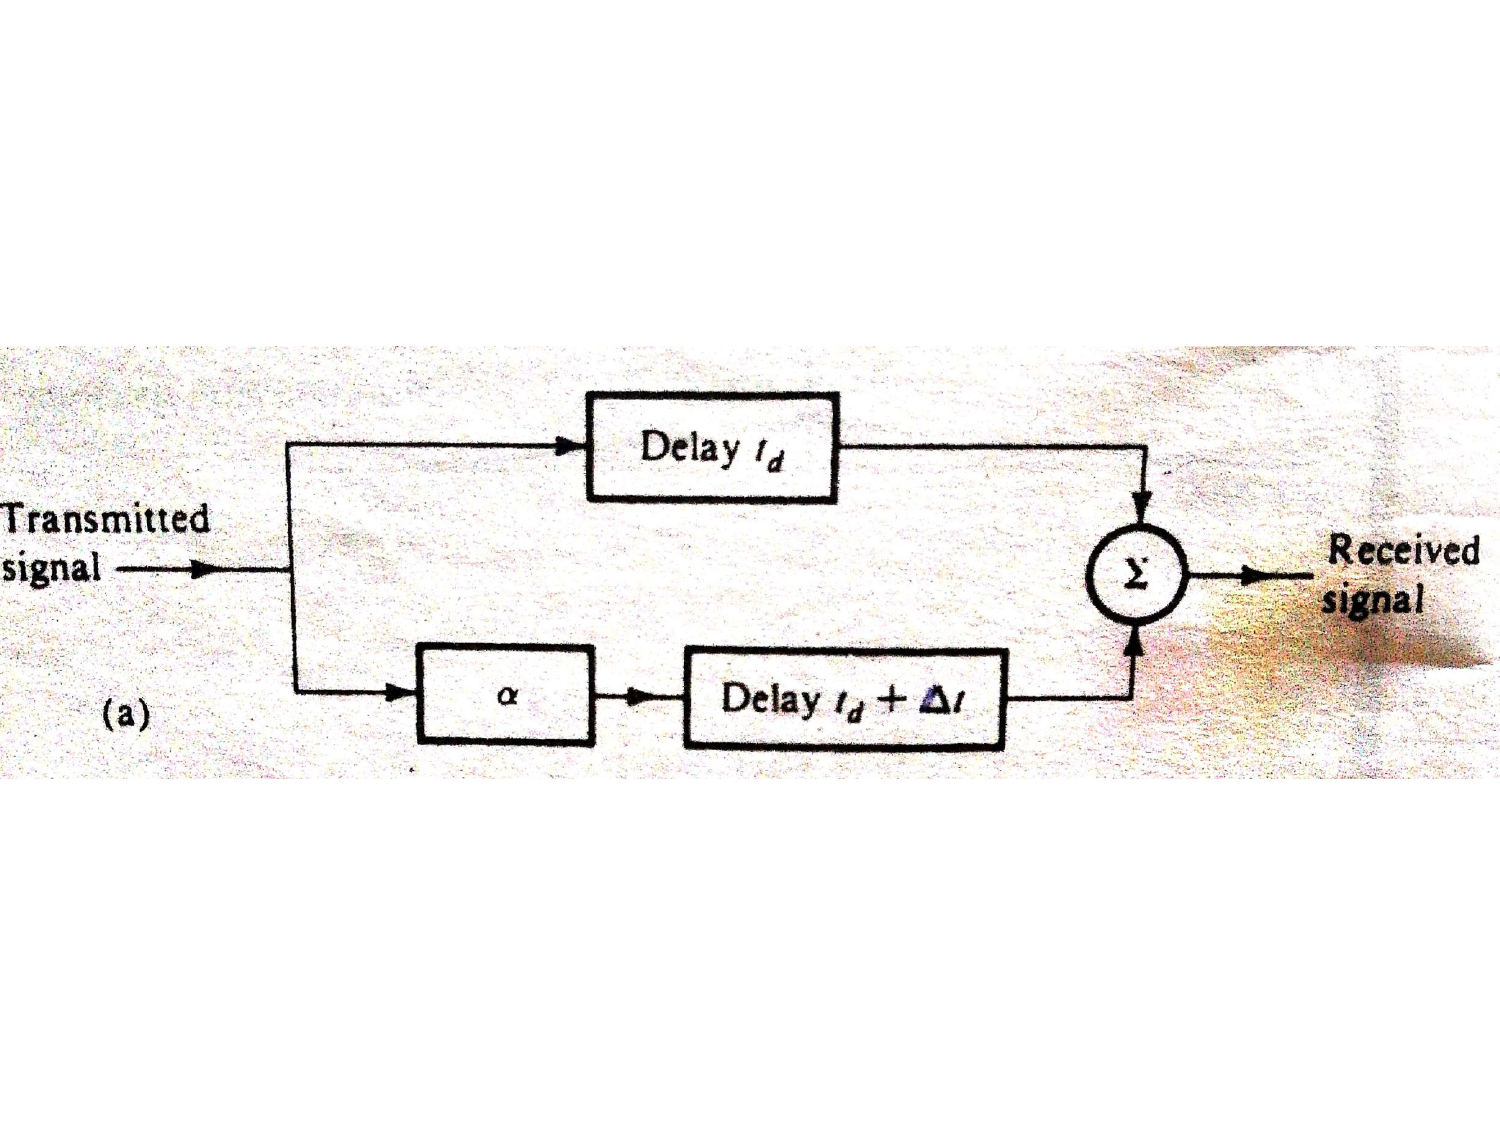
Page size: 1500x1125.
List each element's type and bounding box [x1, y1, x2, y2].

picture [0, 345, 1500, 779]
